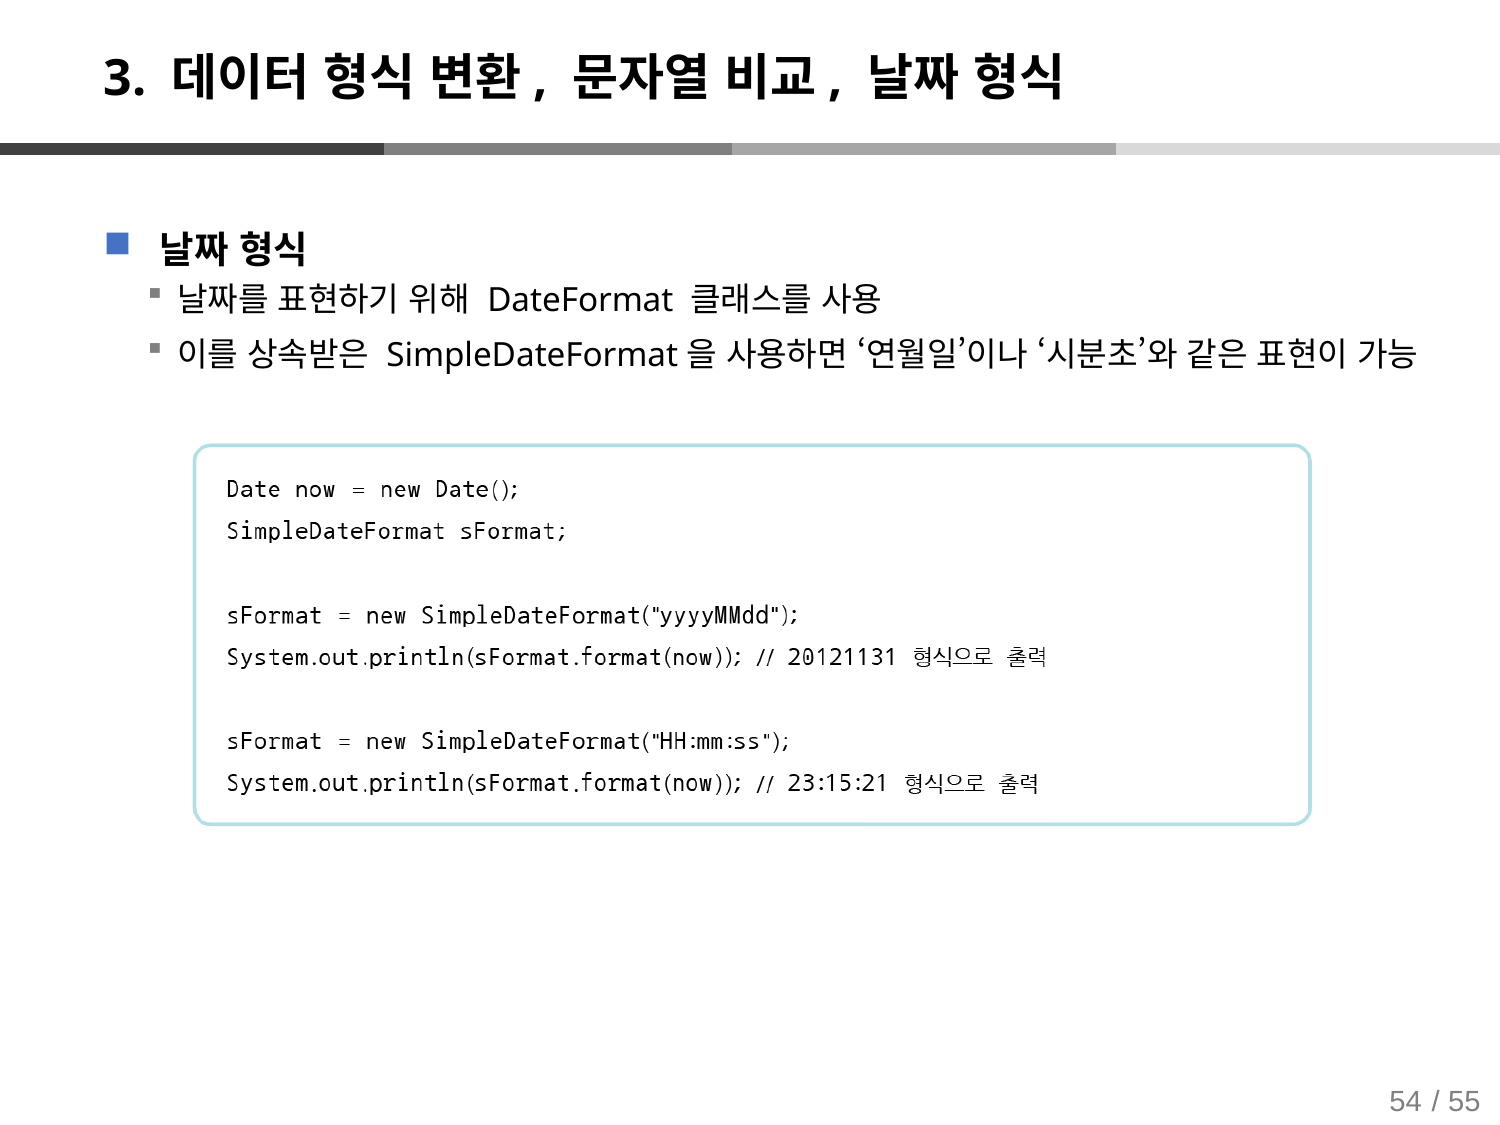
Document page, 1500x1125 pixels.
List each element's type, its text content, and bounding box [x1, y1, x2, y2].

title 3. 데이터 형식 변환, 문자열 비교, 날짜 형식 [88, 30, 1211, 121]
list 날짜 형식 날짜를 표현하기 위해 DateFormat 클래스를 사용 이를 상속받은 SimpleDateFormat을 사용하면 ‘연월일’이나 ‘시분초’와 같은 표현이 가능 [88, 196, 1436, 1083]
picture [182, 433, 1318, 834]
